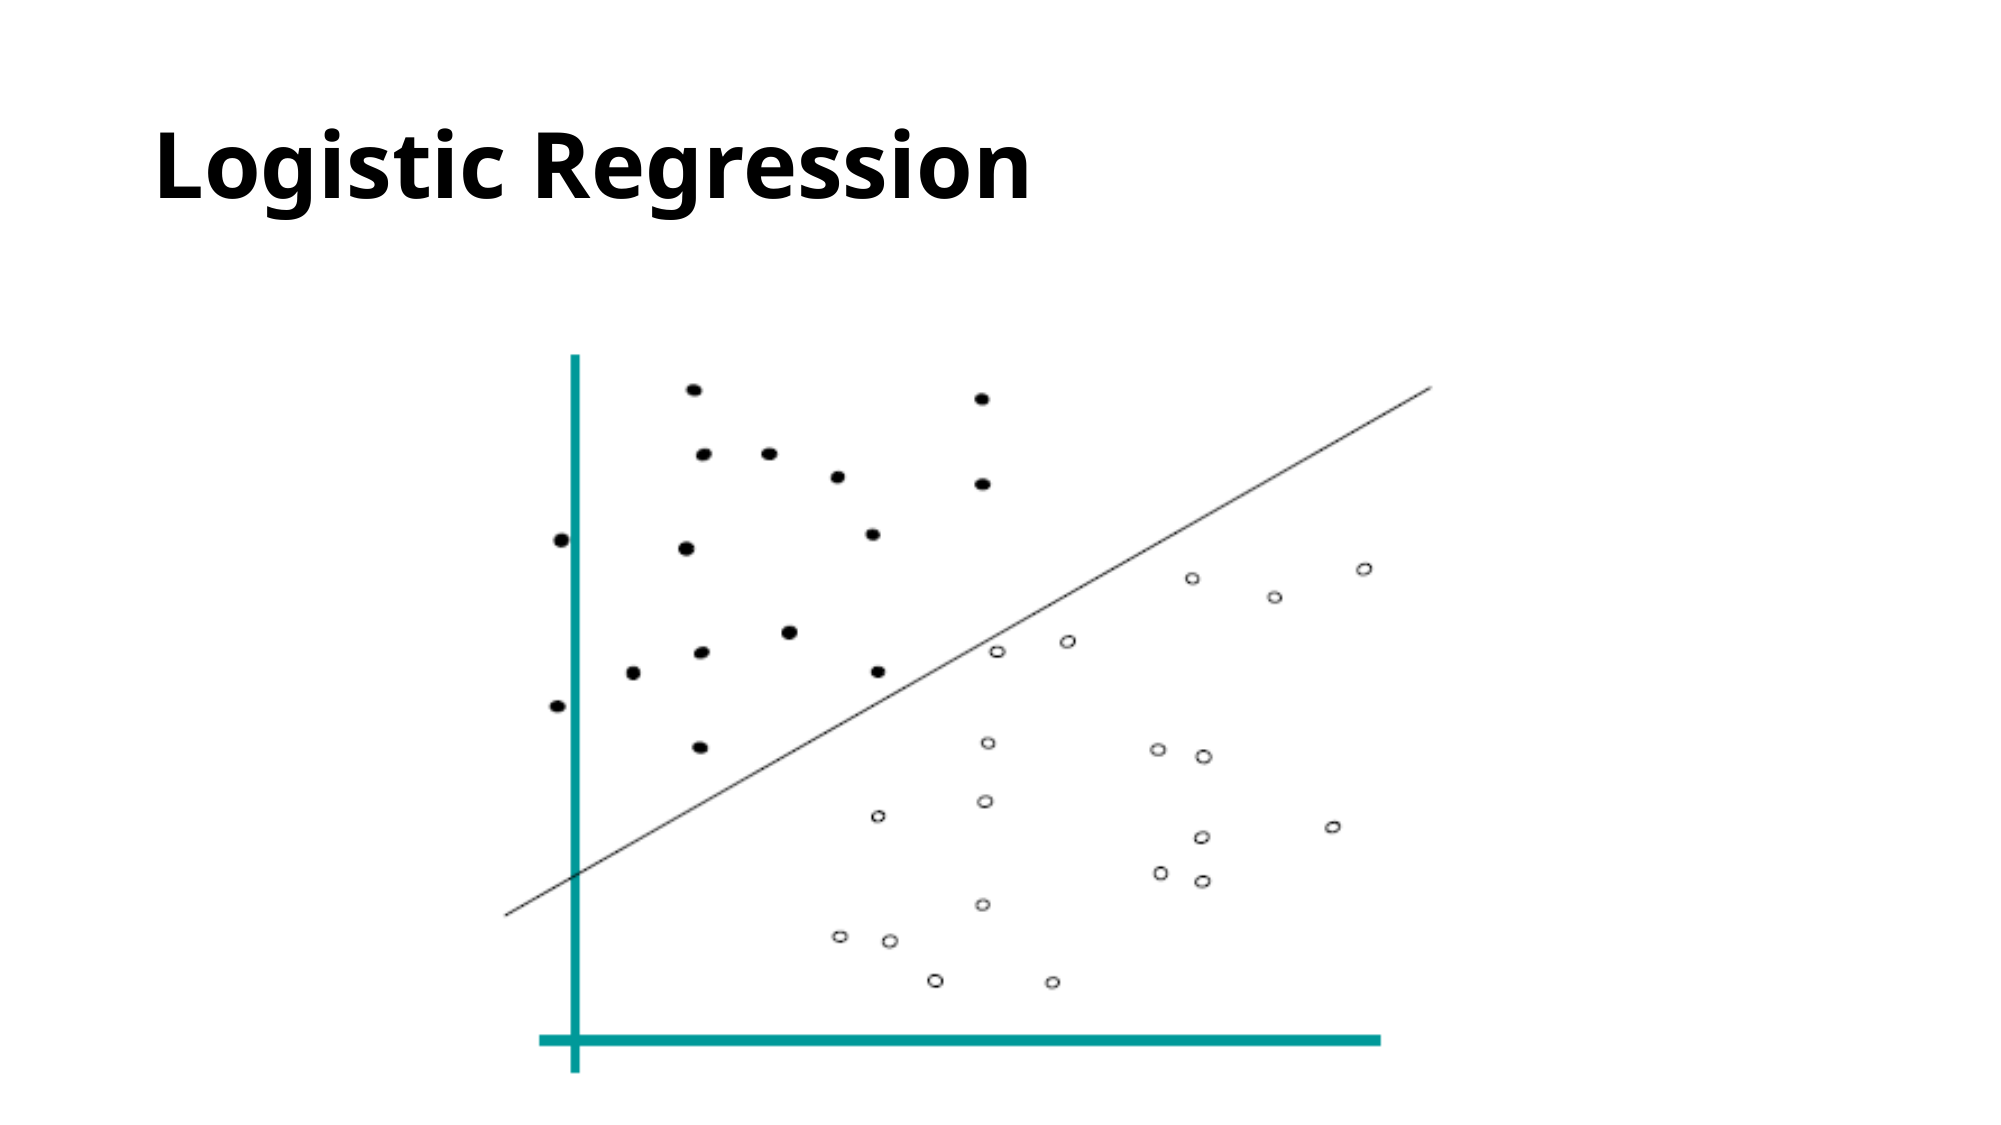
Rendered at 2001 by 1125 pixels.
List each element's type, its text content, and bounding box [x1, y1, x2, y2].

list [495, 344, 1442, 1105]
title Logistic Regression [137, 59, 1863, 278]
